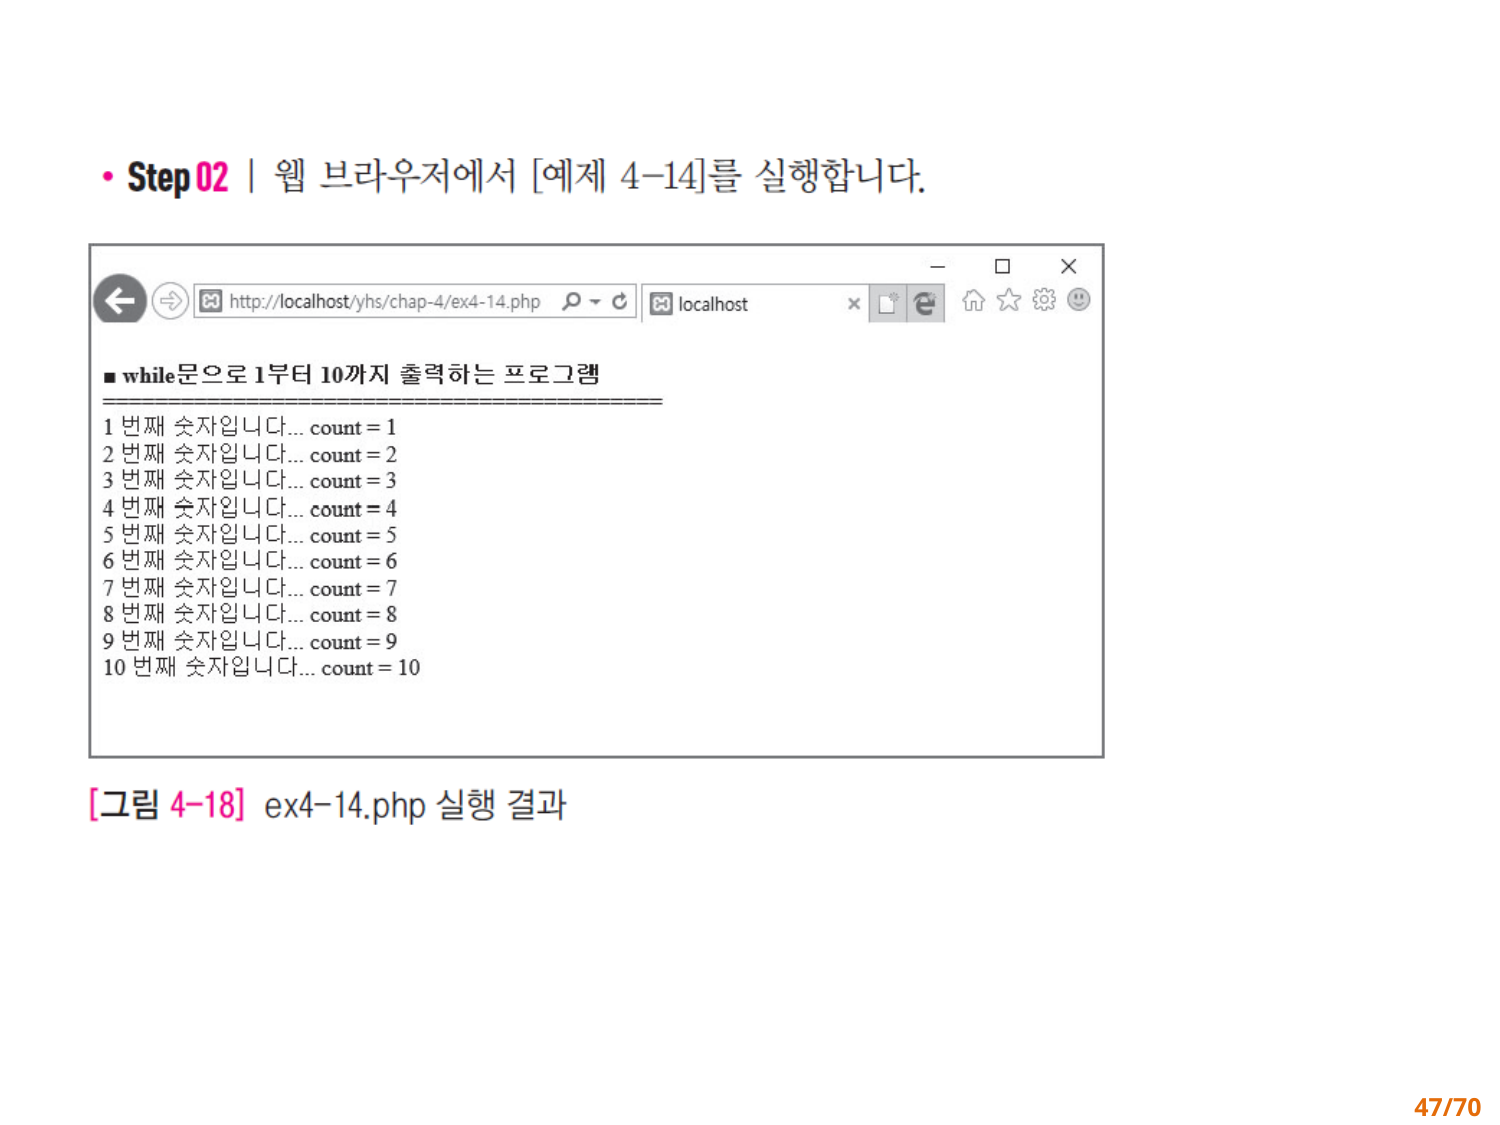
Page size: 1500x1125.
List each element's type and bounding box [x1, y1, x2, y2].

picture [67, 146, 1129, 849]
